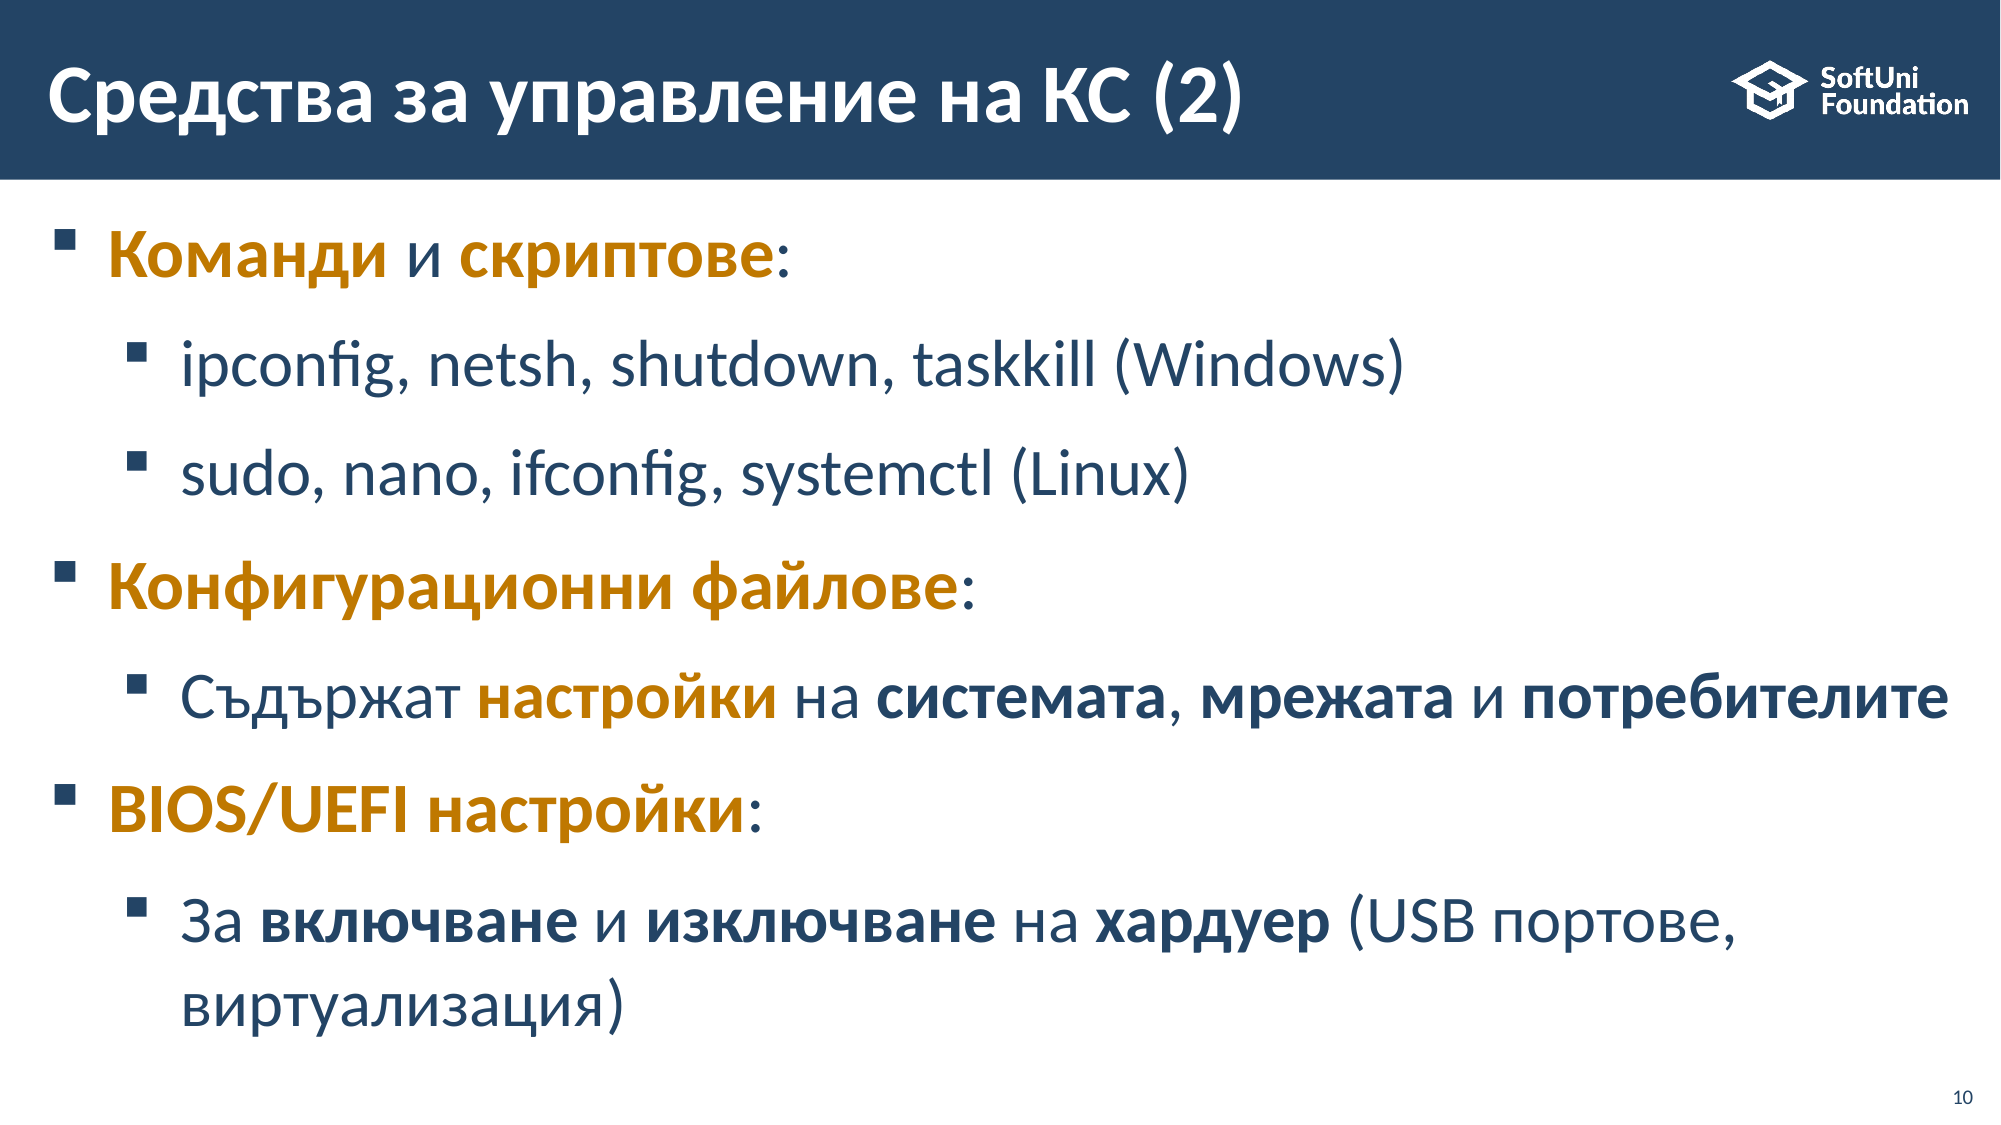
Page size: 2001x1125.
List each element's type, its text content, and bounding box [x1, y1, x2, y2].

picture [1731, 60, 1968, 120]
slide_number 10 [1927, 1067, 1989, 1117]
title Средства за управление на КС (2) [31, 16, 1716, 162]
list Команди и скриптове: ipconfig, netsh, shutdown, taskkill (Windows) sudo, nano, ifconfig, systemctl (Linux) Конфигурационни файлове: Съдържат настройки на системата, мрежата и потребителите BIOS/UEFI настройки: За включване и изключване на хардуер (USB портове, виртуализация) [31, 196, 1970, 1104]
